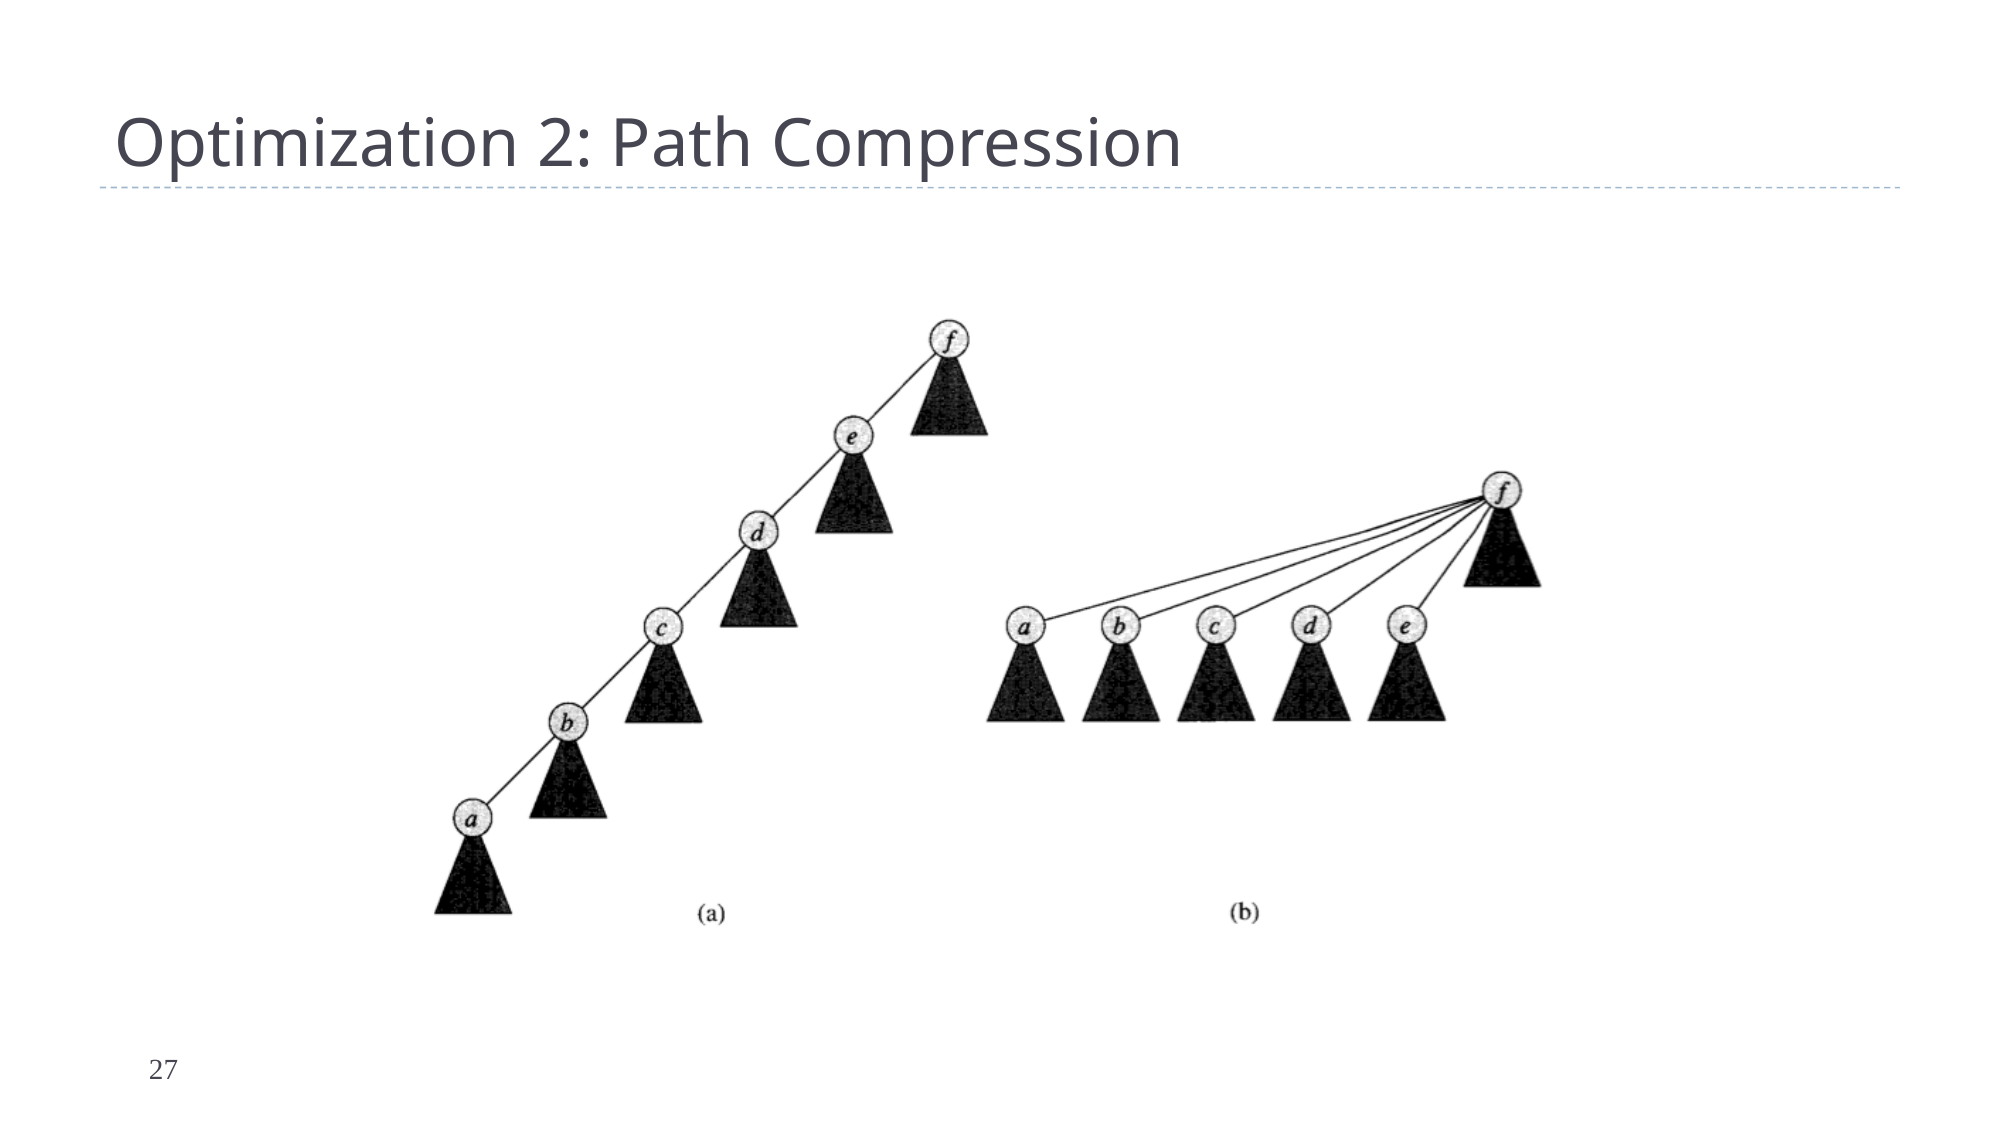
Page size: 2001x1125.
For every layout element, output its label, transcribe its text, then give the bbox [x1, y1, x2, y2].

title Optimization 2: Path Compression [99, 24, 1900, 188]
slide_number 27 [133, 1042, 568, 1103]
picture [399, 299, 1586, 976]
